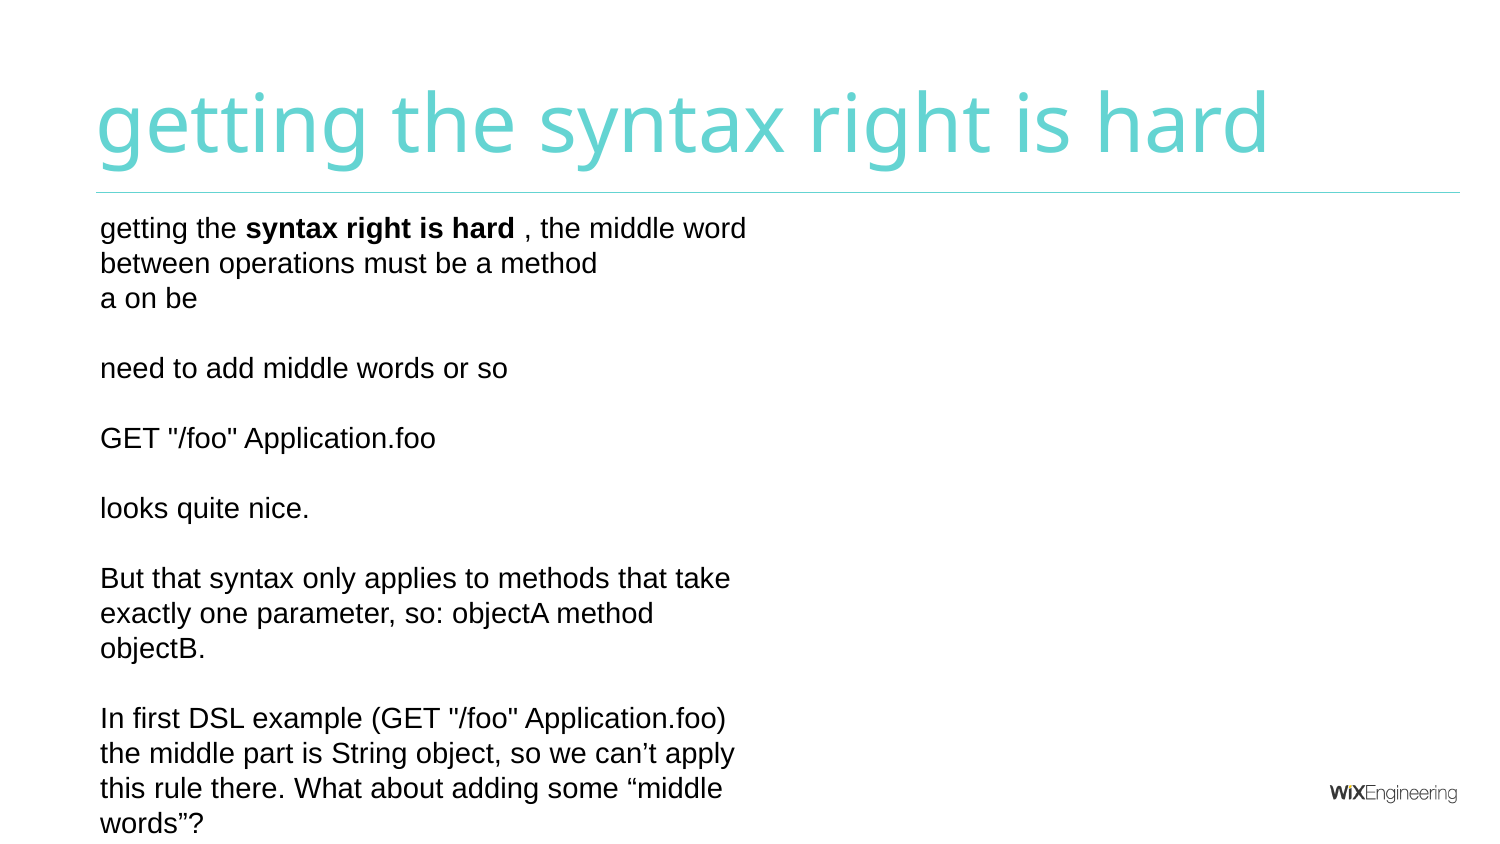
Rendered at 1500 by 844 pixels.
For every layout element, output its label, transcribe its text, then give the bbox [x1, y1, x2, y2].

text_box getting the syntax right is hard [80, 55, 1365, 184]
text_box getting the syntax right is hard , the middle word between operations must be a method a on be need to add middle words or so GET "/foo" Application.foo looks quite nice. But that syntax only applies to methods that take exactly one parameter, so: objectA method objectB. In first DSL example (GET "/foo" Application.foo) the middle part is String object, so we can’t apply this rule there. What about adding some “middle words”? GET on "/foo" to Application.foo // Or with parentheses GET.on("/foo").to(Application.foo) [85, 194, 767, 844]
picture [1322, 775, 1466, 810]
